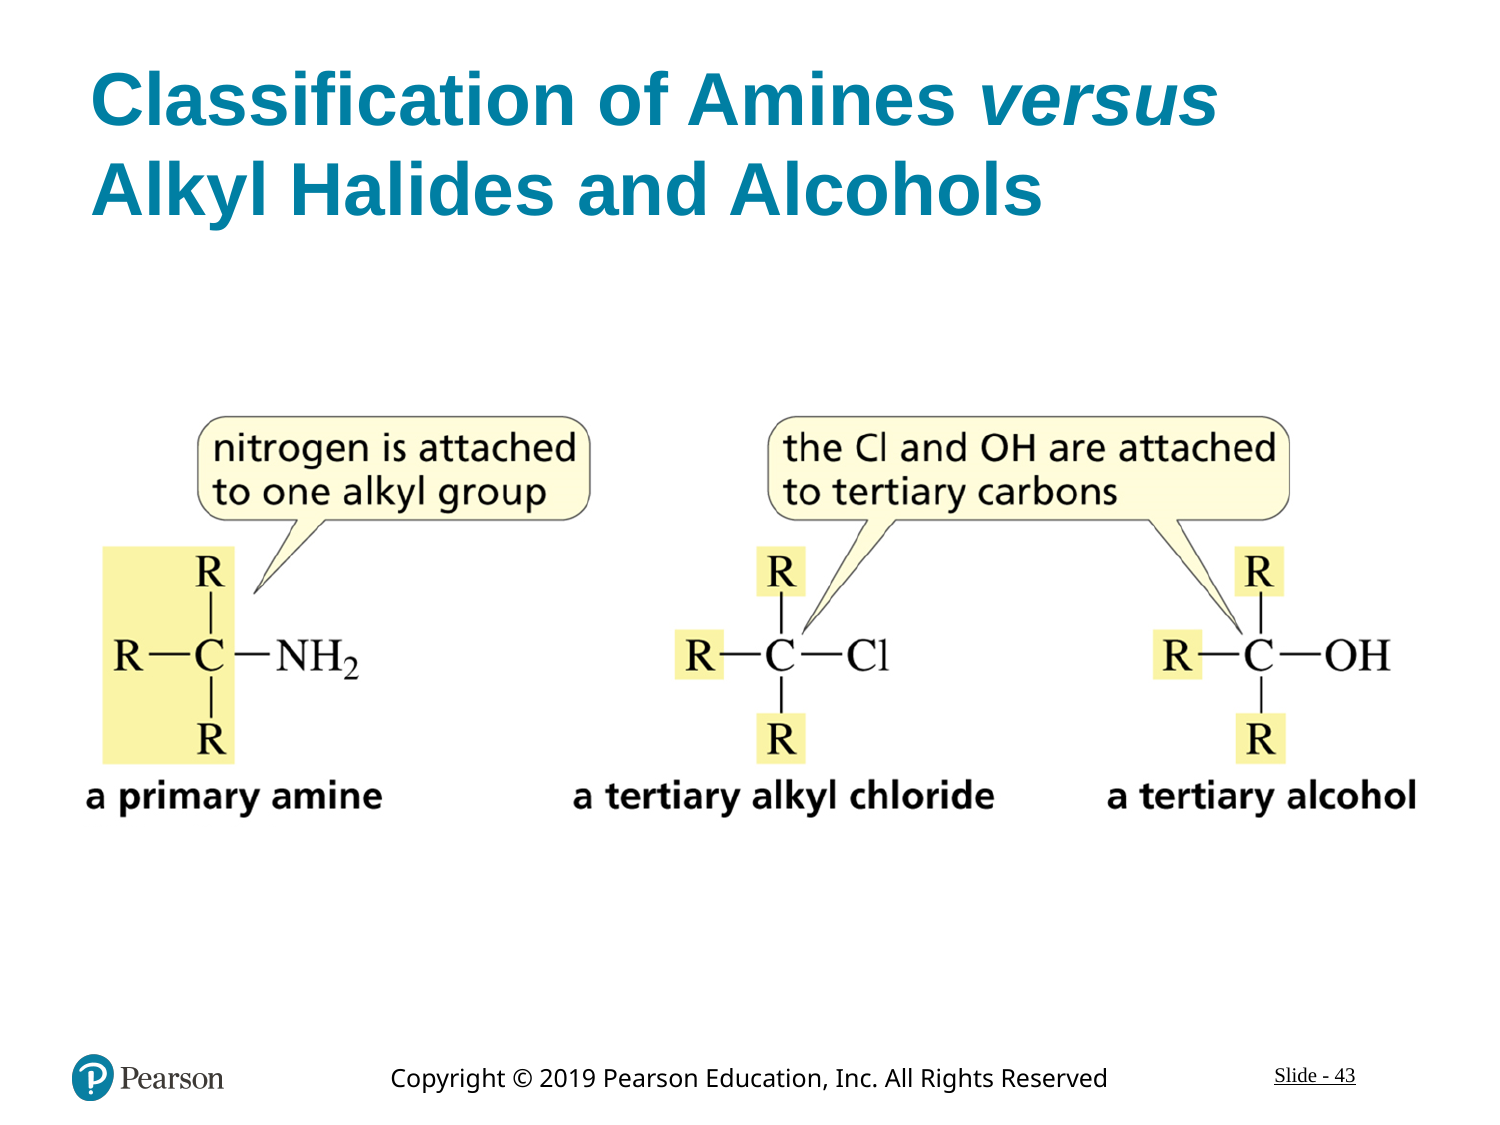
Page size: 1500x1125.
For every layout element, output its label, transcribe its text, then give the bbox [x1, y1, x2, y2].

picture [72, 1087, 83, 1101]
title Classification of Amines versus Alkyl Halides and Alcohols [75, 35, 1425, 216]
picture [98, 1054, 224, 1101]
picture [72, 1054, 88, 1070]
picture [80, 1063, 106, 1088]
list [74, 405, 1426, 827]
